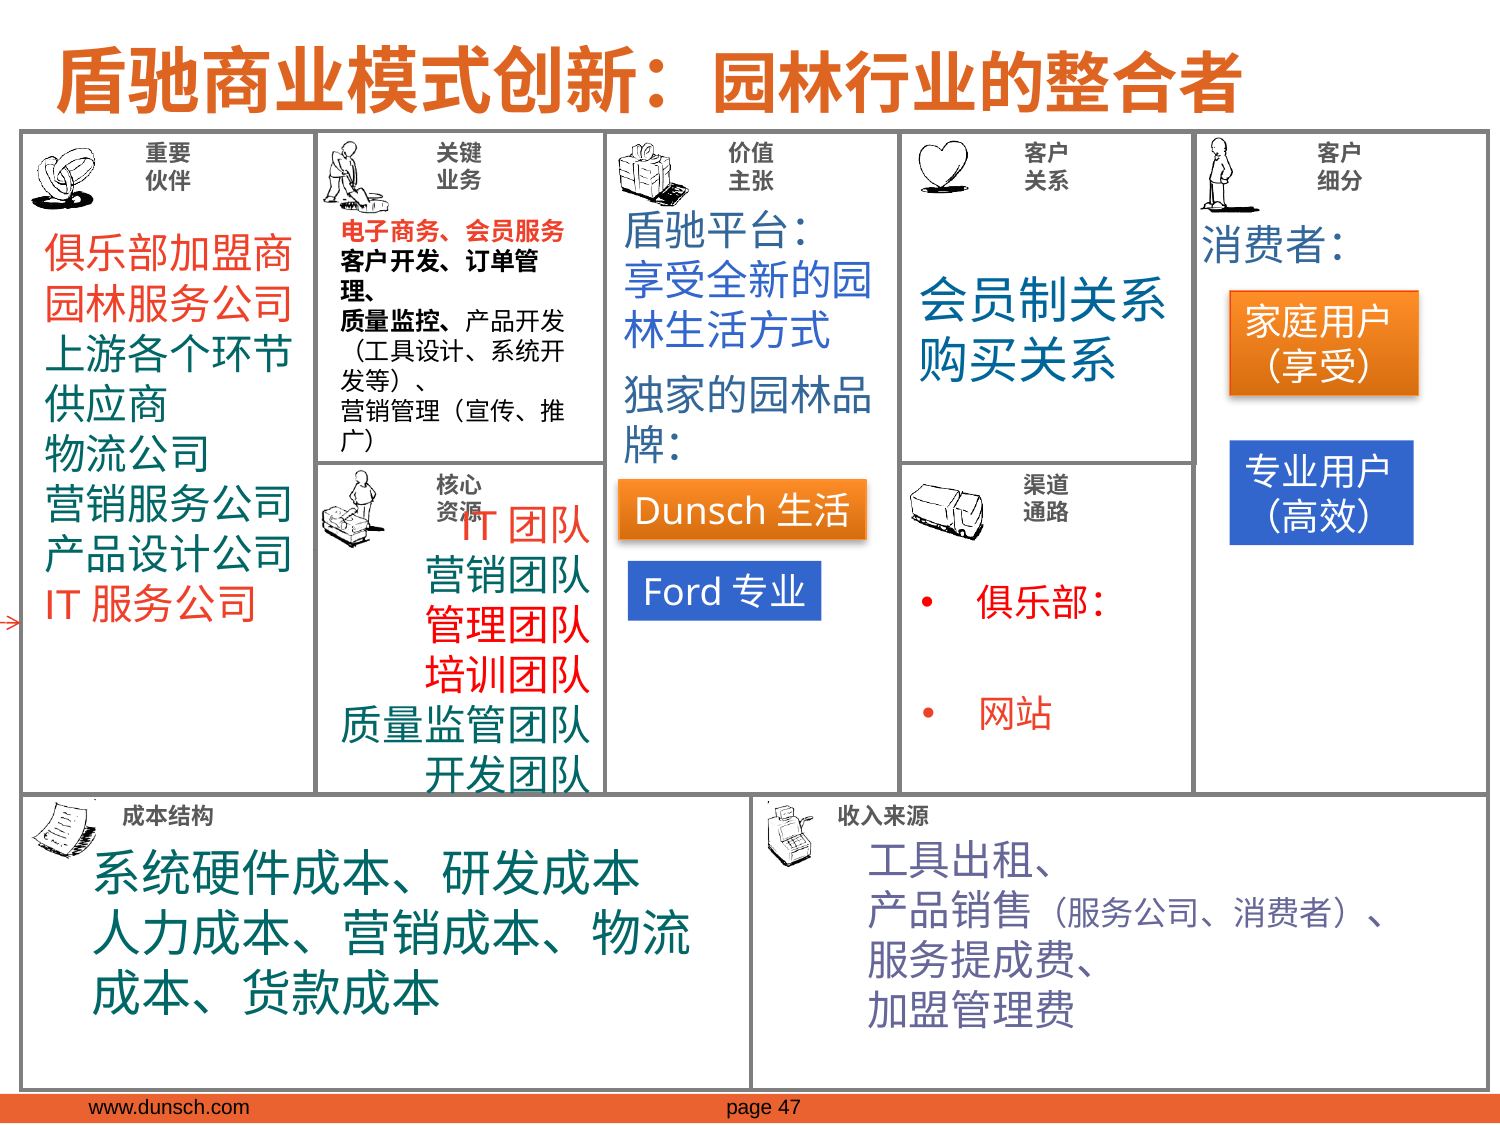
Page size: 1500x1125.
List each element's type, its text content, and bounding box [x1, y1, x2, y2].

title 盾驰商业模式创新：园林行业的整合者 [41, 7, 1447, 110]
text_box 工具出租、 产品销售（服务公司、消费者）、 服务提成费、 加盟管理费 [1493, 826, 1500, 1041]
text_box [20, 112, 1489, 1091]
